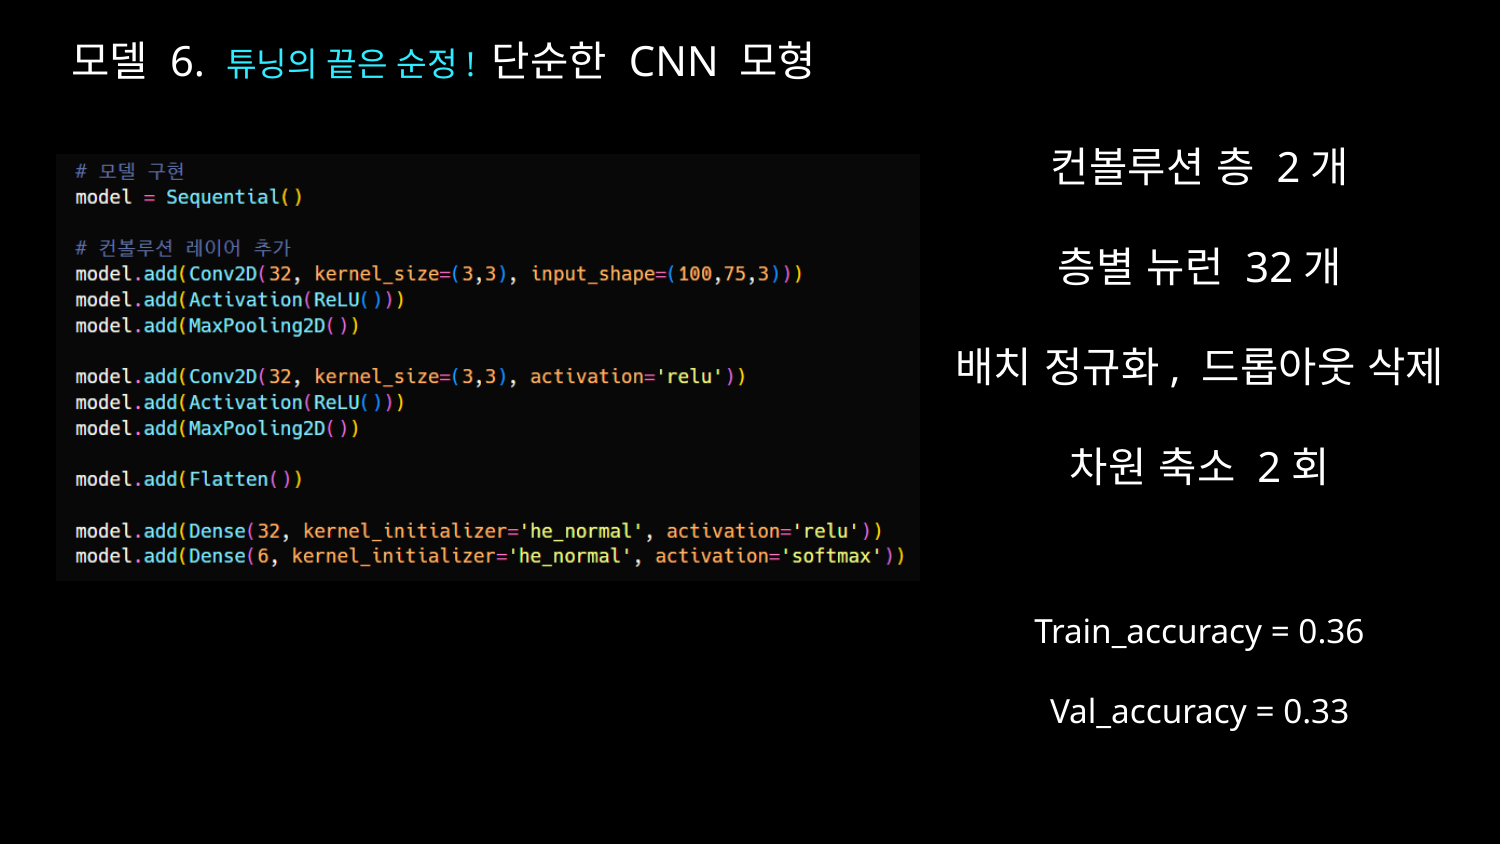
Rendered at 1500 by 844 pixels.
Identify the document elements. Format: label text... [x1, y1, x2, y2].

text_box 모델 6. 튜닝의 끝은 순정! 단순한 CNN 모형 [56, 27, 1111, 93]
picture [56, 154, 920, 581]
text_box 컨볼루션 층 2개 층별 뉴런 32개 배치 정규화, 드롭아웃 삭제 차원 축소 2회 Train_accuracy = 0.36 Val_accuracy = 0.33 [883, 83, 1500, 738]
